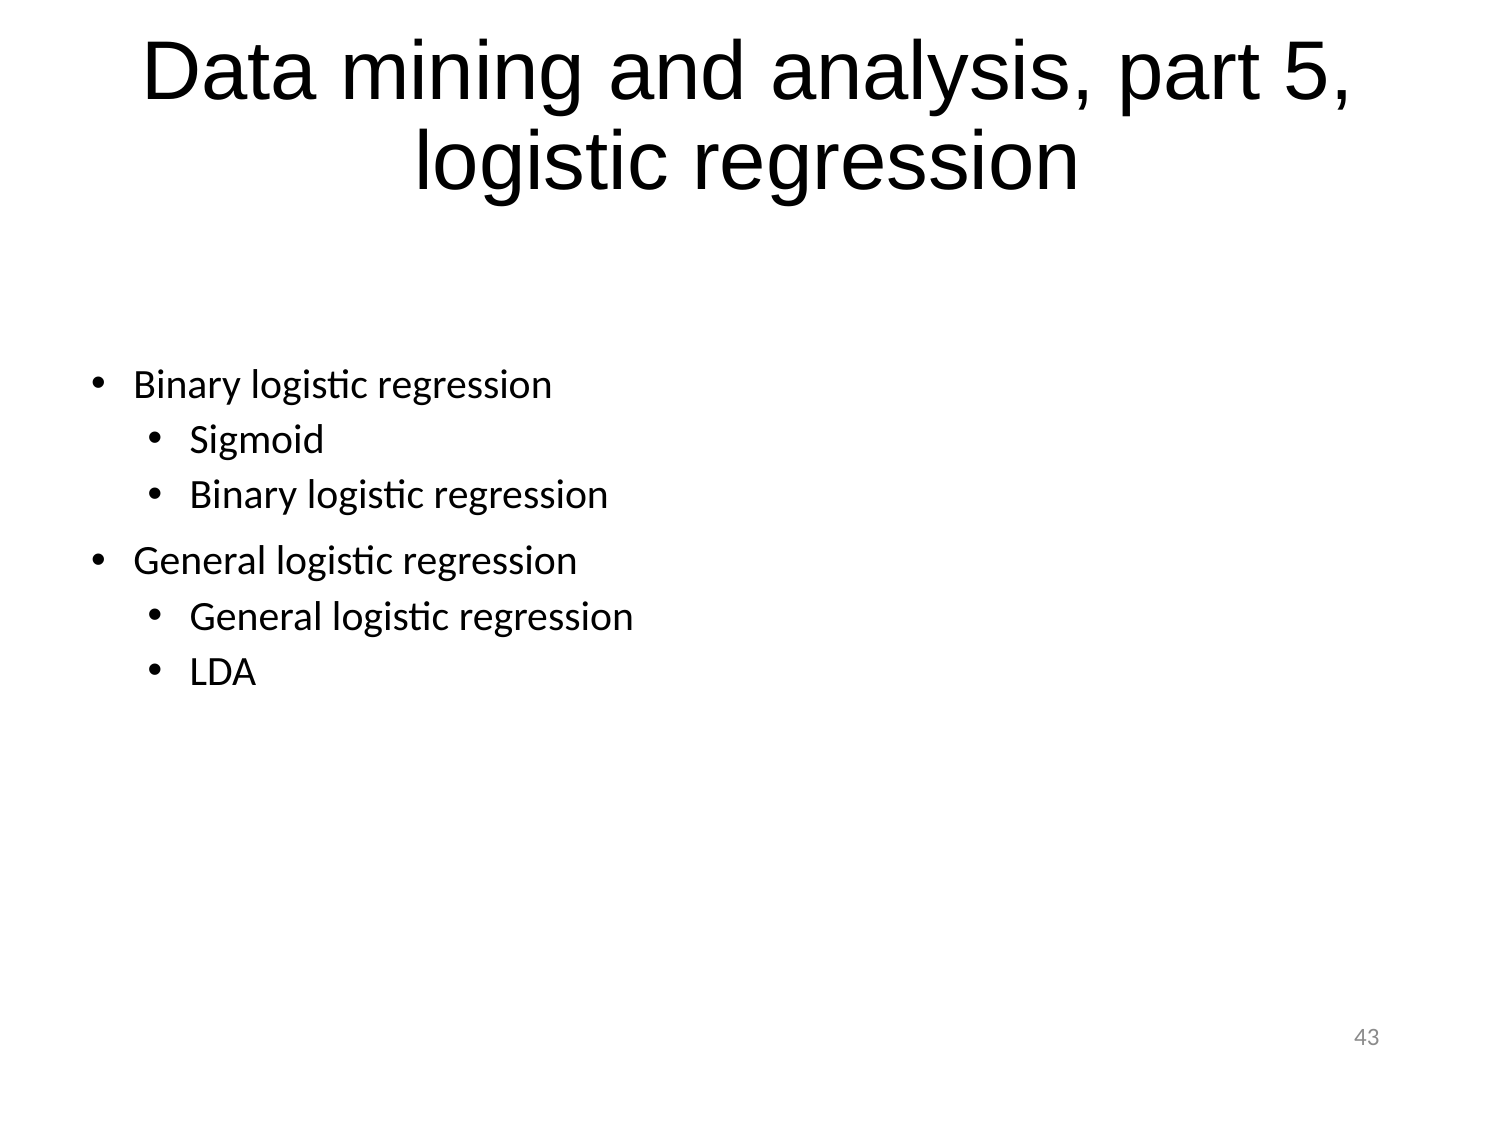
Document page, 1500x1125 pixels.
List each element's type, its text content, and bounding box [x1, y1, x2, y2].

title Data mining and analysis, part 5, logistic regression [52, 63, 1444, 171]
list Binary logistic regression Sigmoid Binary logistic regression General logistic regression General logistic regression LDA [76, 354, 1444, 852]
slide_number 43 [1132, 1013, 1395, 1059]
text_box [431, 474, 462, 525]
